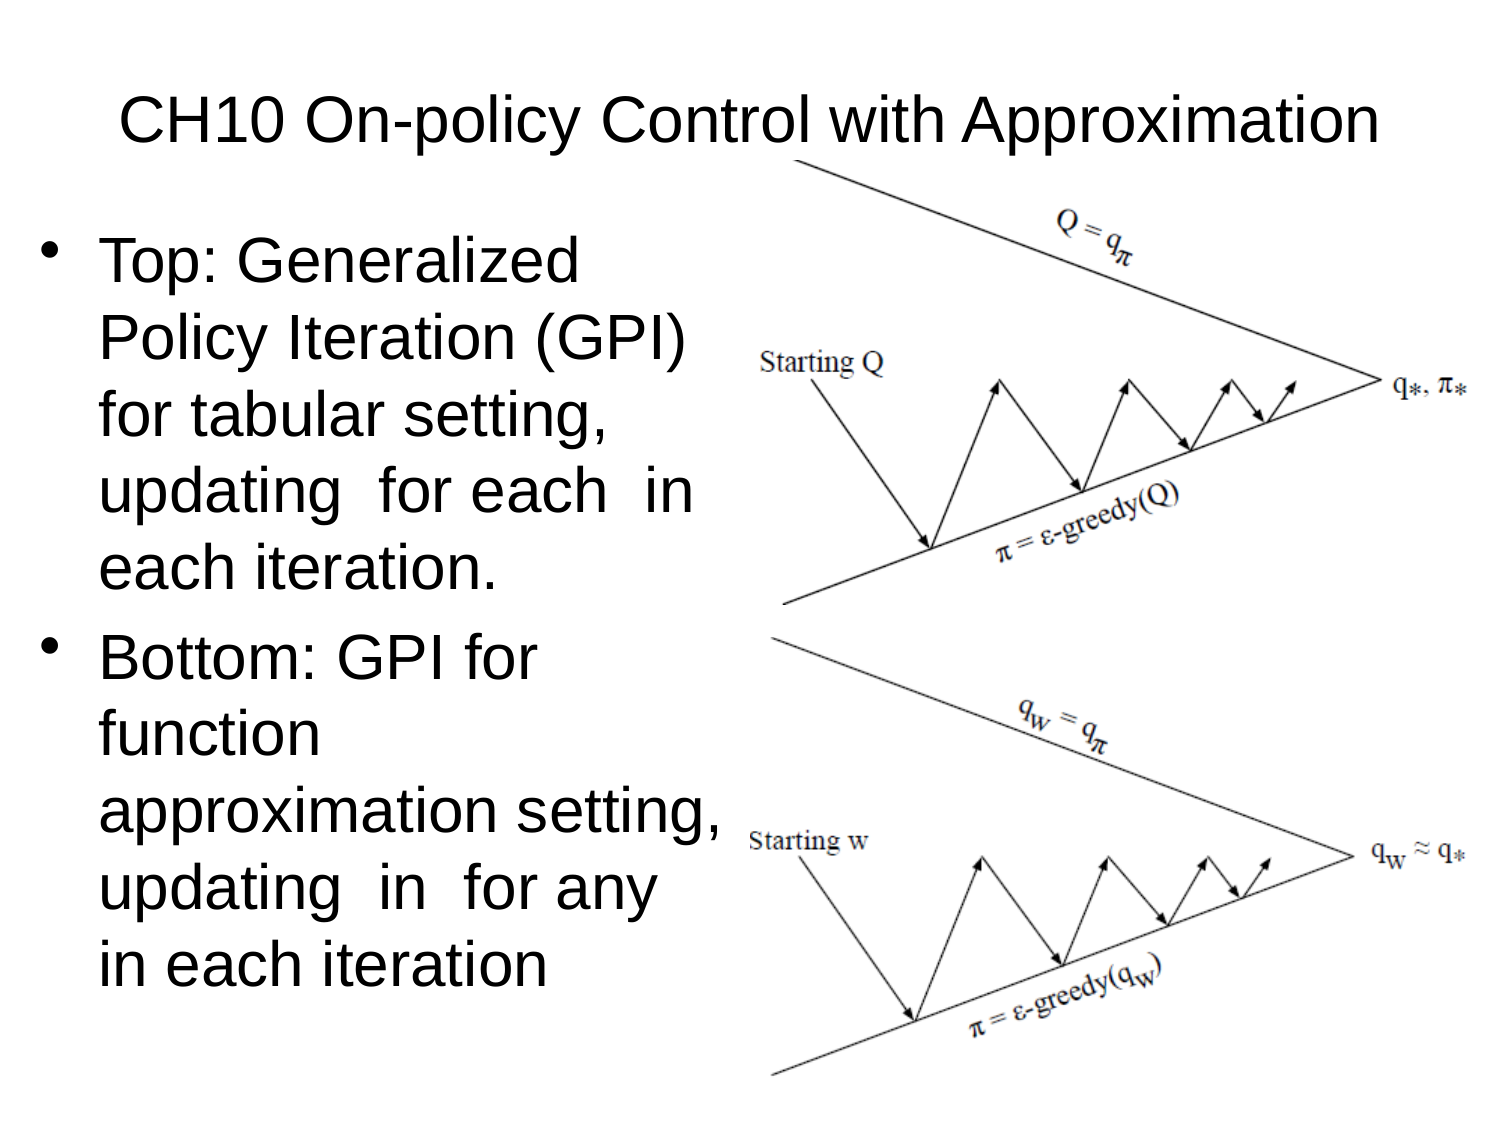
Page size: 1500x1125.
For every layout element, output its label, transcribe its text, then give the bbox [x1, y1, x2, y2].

picture [749, 637, 1469, 1082]
title CH10 On-policy Control with Approximation [74, 44, 1426, 188]
picture [758, 160, 1469, 605]
